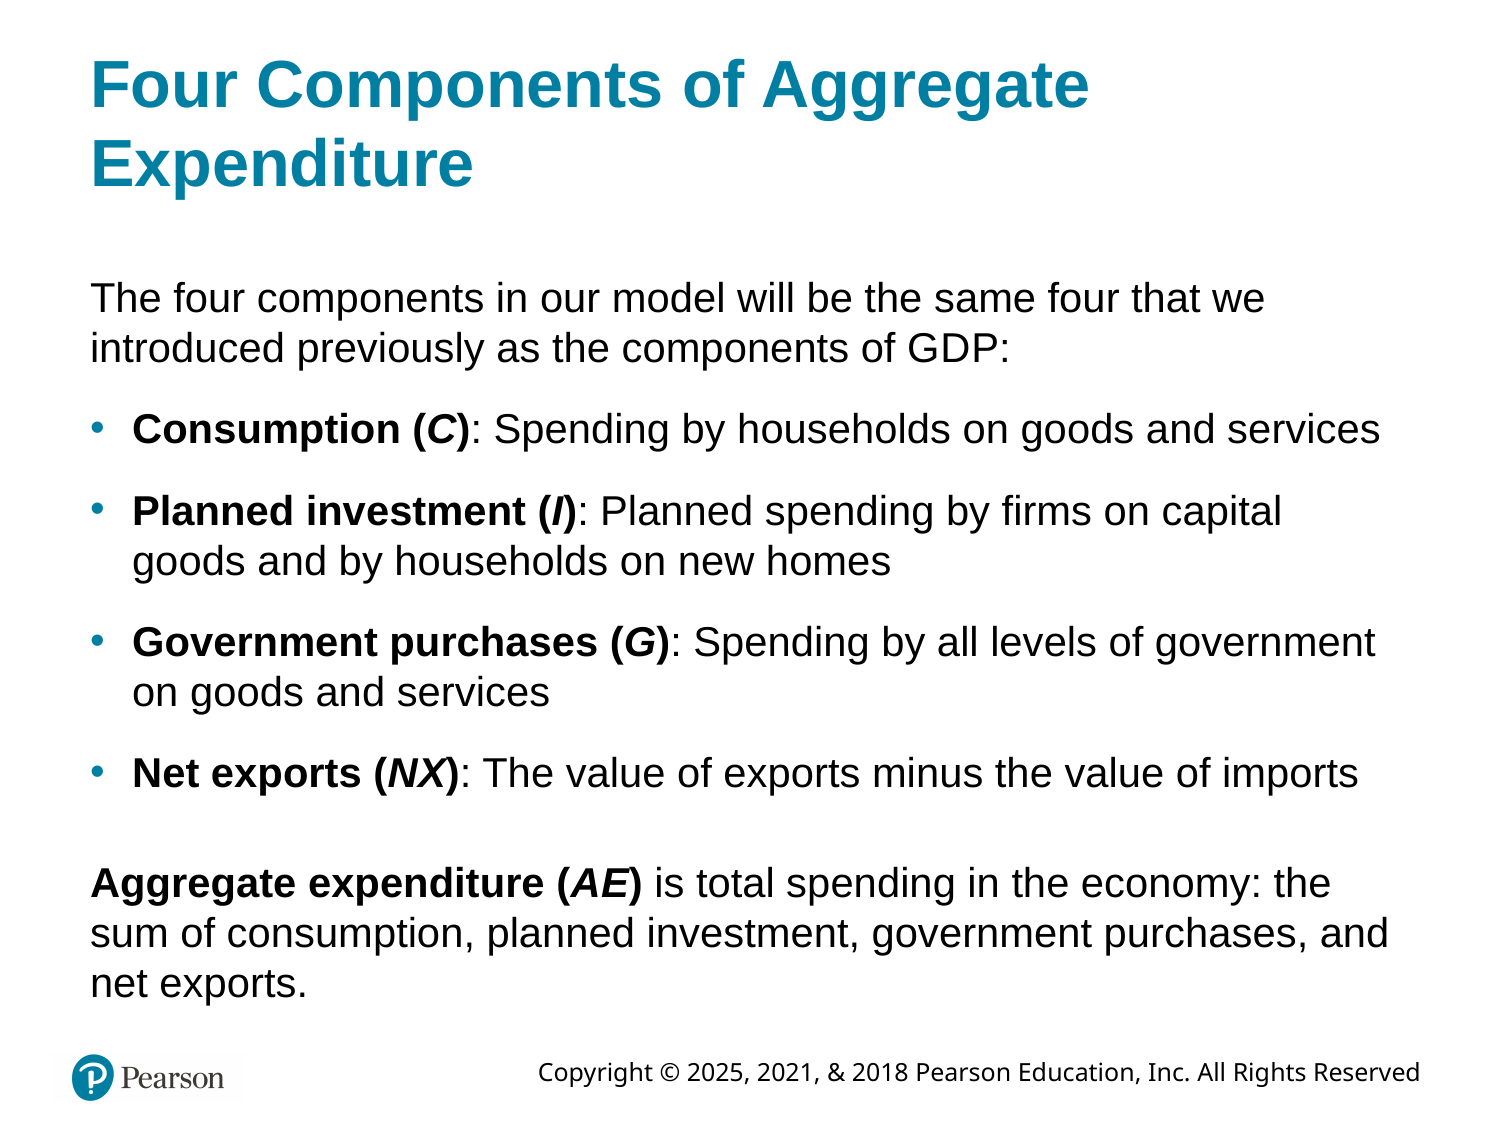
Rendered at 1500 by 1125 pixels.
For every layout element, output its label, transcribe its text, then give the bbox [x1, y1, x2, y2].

list The four components in our model will be the same four that we introduced previously as the components of G D P: Consumption (C): Spending by households on goods and services Planned investment (I): Planned spending by firms on capital goods and by households on new homes Government purchases (G): Spending by all levels of government on goods and services Net exports (N X): The value of exports minus the value of imports [75, 256, 1403, 813]
picture [51, 1053, 245, 1102]
title Four Components of Aggregate Expenditure [75, 35, 1425, 216]
list Aggregate expenditure (A E) is total spending in the economy: the sum of consumption, planned investment, government purchases, and net exports. [75, 841, 1425, 1022]
